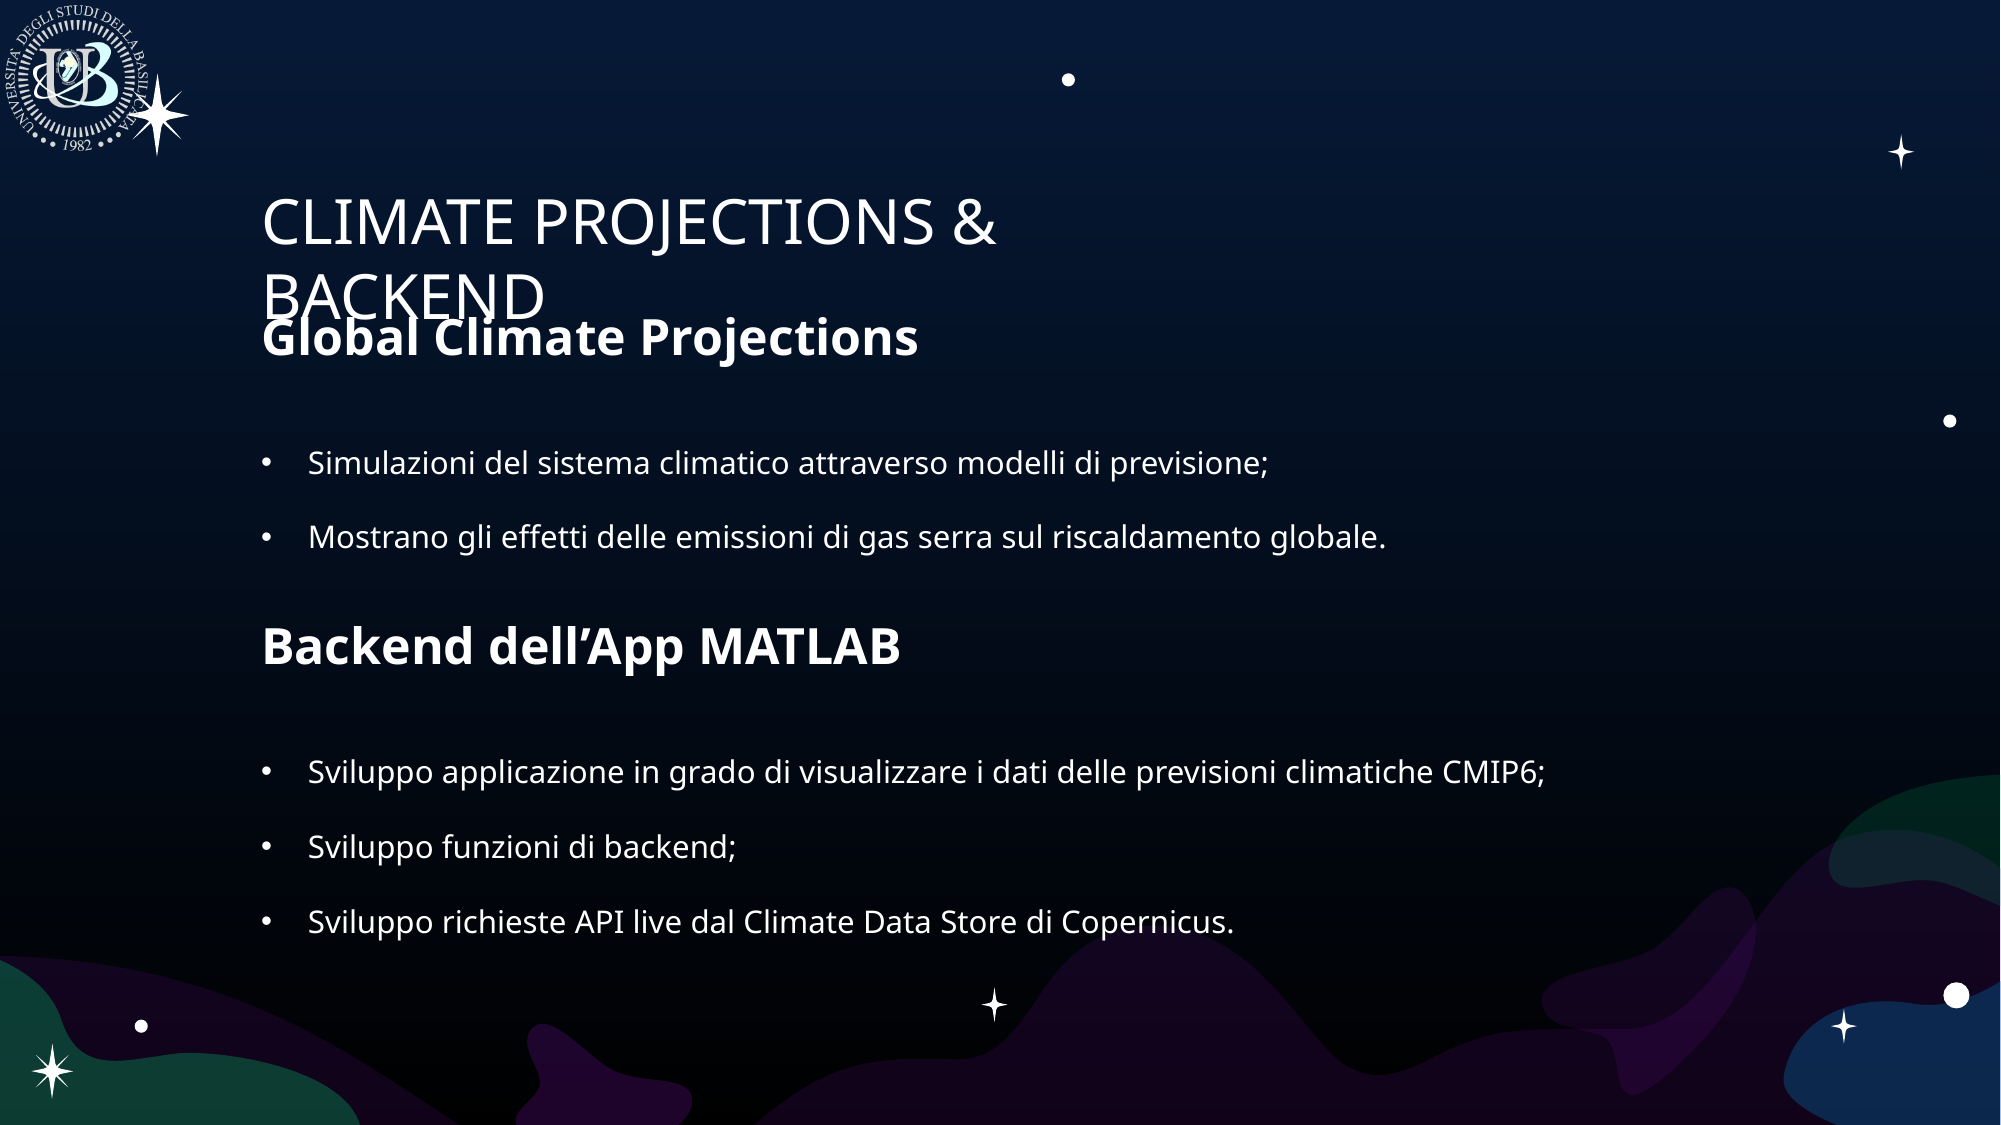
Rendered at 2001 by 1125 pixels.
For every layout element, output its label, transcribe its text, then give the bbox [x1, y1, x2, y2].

text_box Simulazioni del sistema climatico attraverso modelli di previsione; Mostrano gli effetti delle emissioni di gas serra sul riscaldamento globale. [246, 435, 2000, 598]
text_box Global Climate Projections [246, 297, 1573, 373]
text_box Sviluppo applicazione in grado di visualizzare i dati delle previsioni climatiche CMIP6; Sviluppo funzioni di backend; Sviluppo richieste API live dal Climate Data Store di Copernicus. [246, 744, 2000, 982]
text_box Backend dell’App MATLAB [246, 607, 1573, 682]
picture [5, 5, 148, 151]
title CLIMATE PROJECTIONS & BACKEND [246, 166, 1126, 298]
